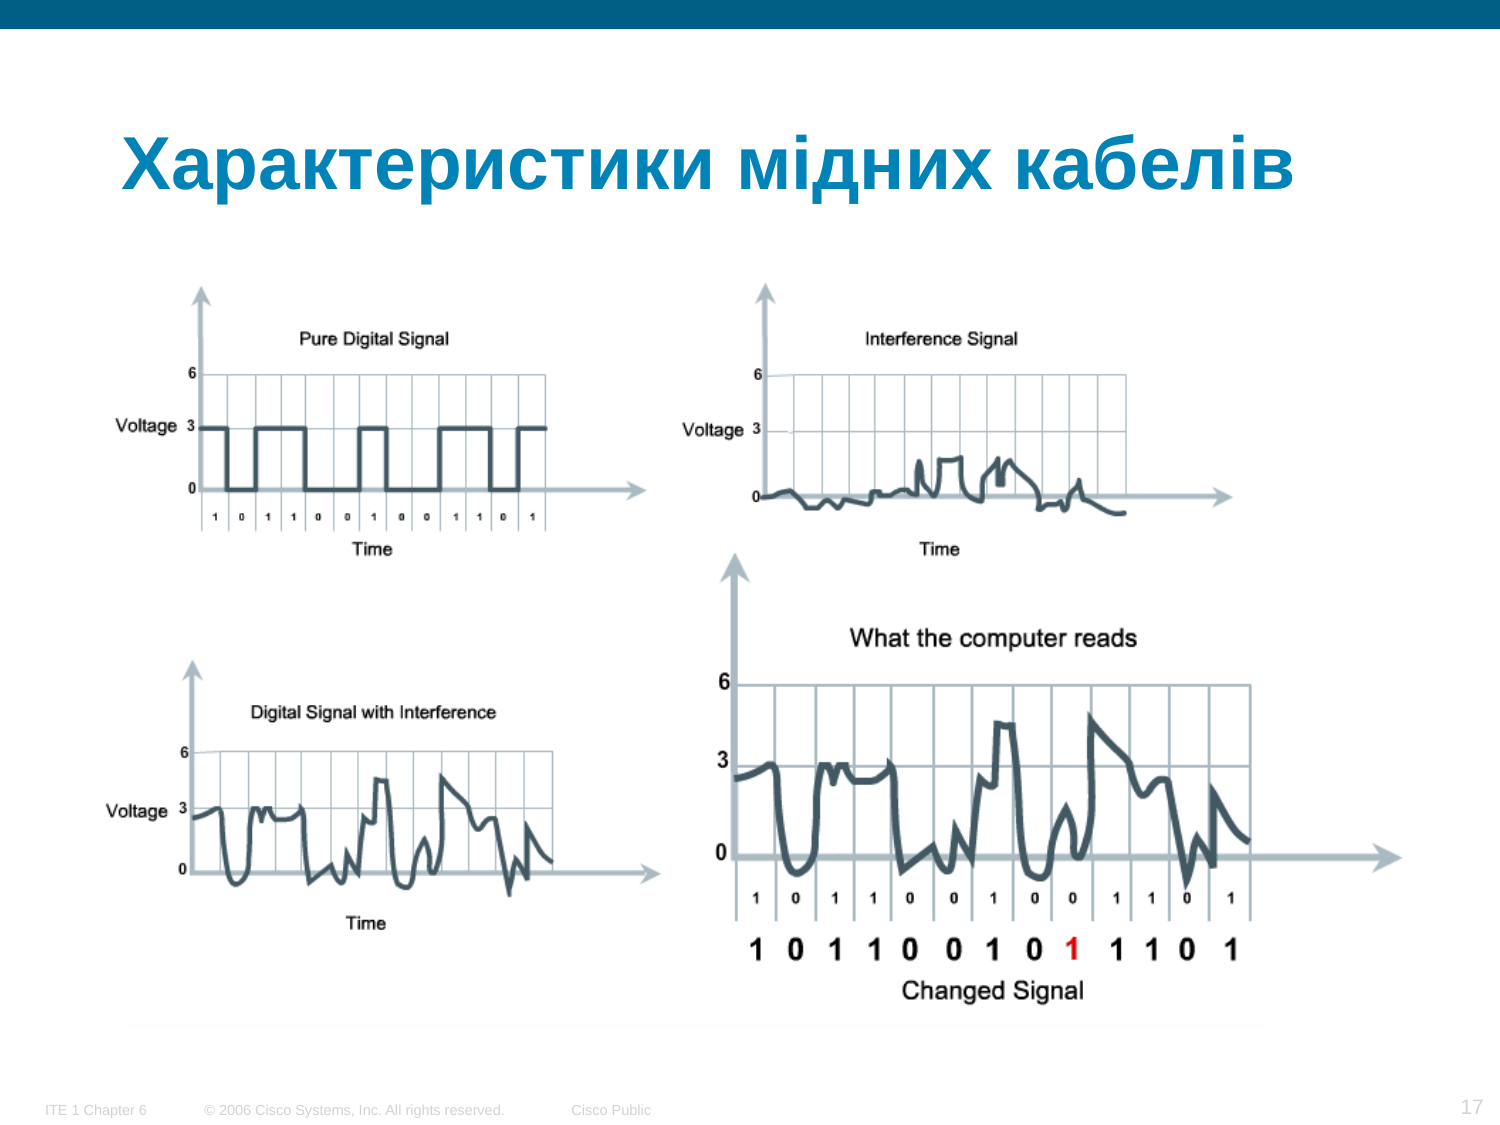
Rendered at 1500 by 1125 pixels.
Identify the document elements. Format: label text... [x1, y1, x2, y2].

title Характеристики мідних кабелів [107, 75, 1444, 213]
picture [64, 235, 1445, 1027]
